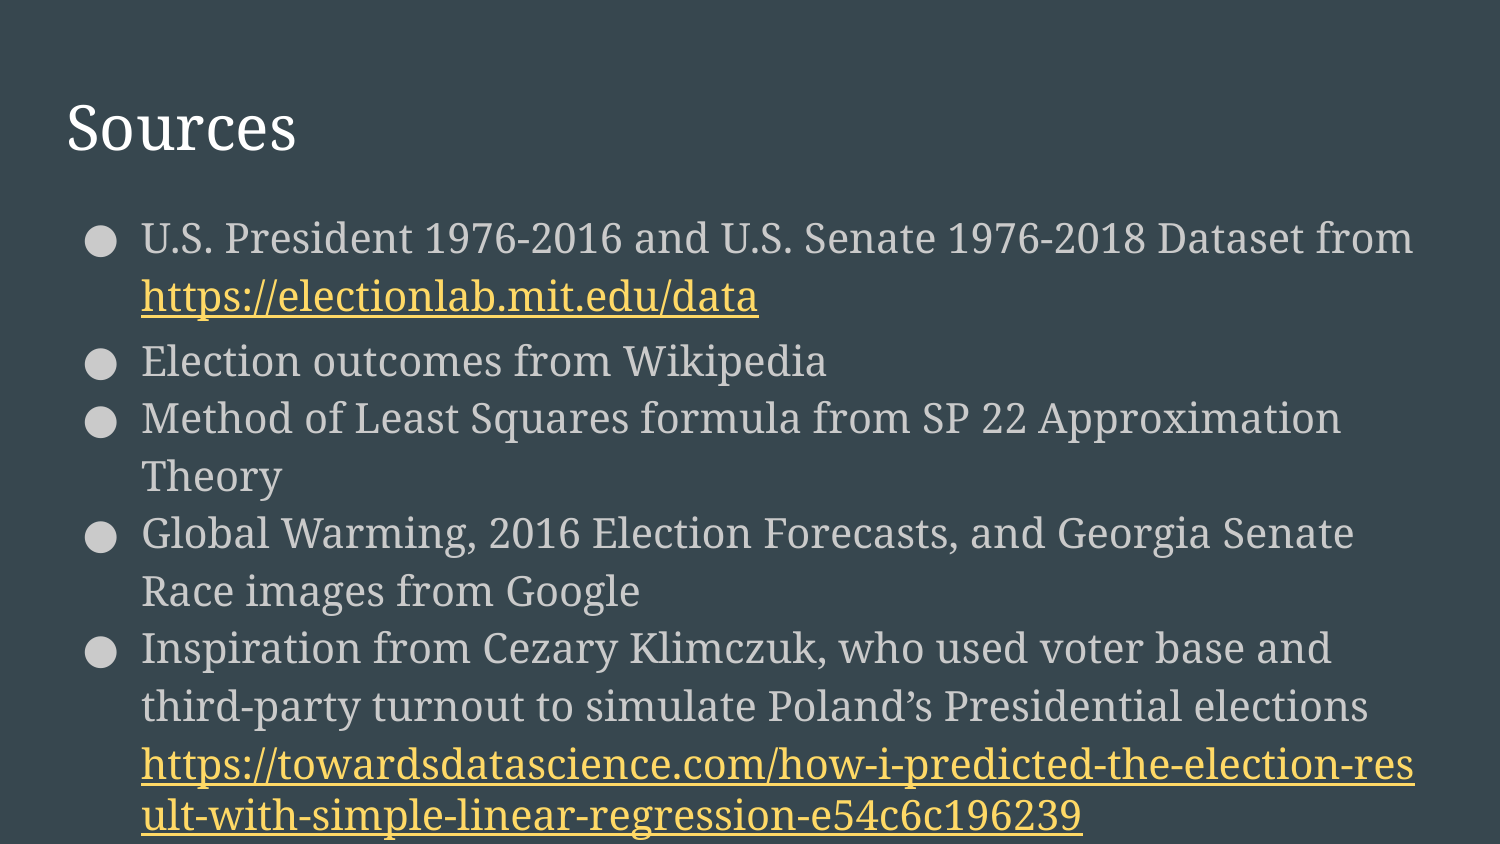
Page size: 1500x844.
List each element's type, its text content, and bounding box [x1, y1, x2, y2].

list U.S. President 1976-2016 and U.S. Senate 1976-2018 Dataset from https://electionlab.mit.edu/data Election outcomes from Wikipedia Method of Least Squares formula from SP 22 Approximation Theory Global Warming, 2016 Election Forecasts, and Georgia Senate Race images from Google Inspiration from Cezary Klimczuk, who used voter base and third-party turnout to simulate Poland’s Presidential elections https://towardsdatascience.com/how-i-predicted-the-election-result-with-simple-linear-regression-e54c6c196239 [51, 189, 1449, 750]
title Sources [51, 72, 1449, 167]
